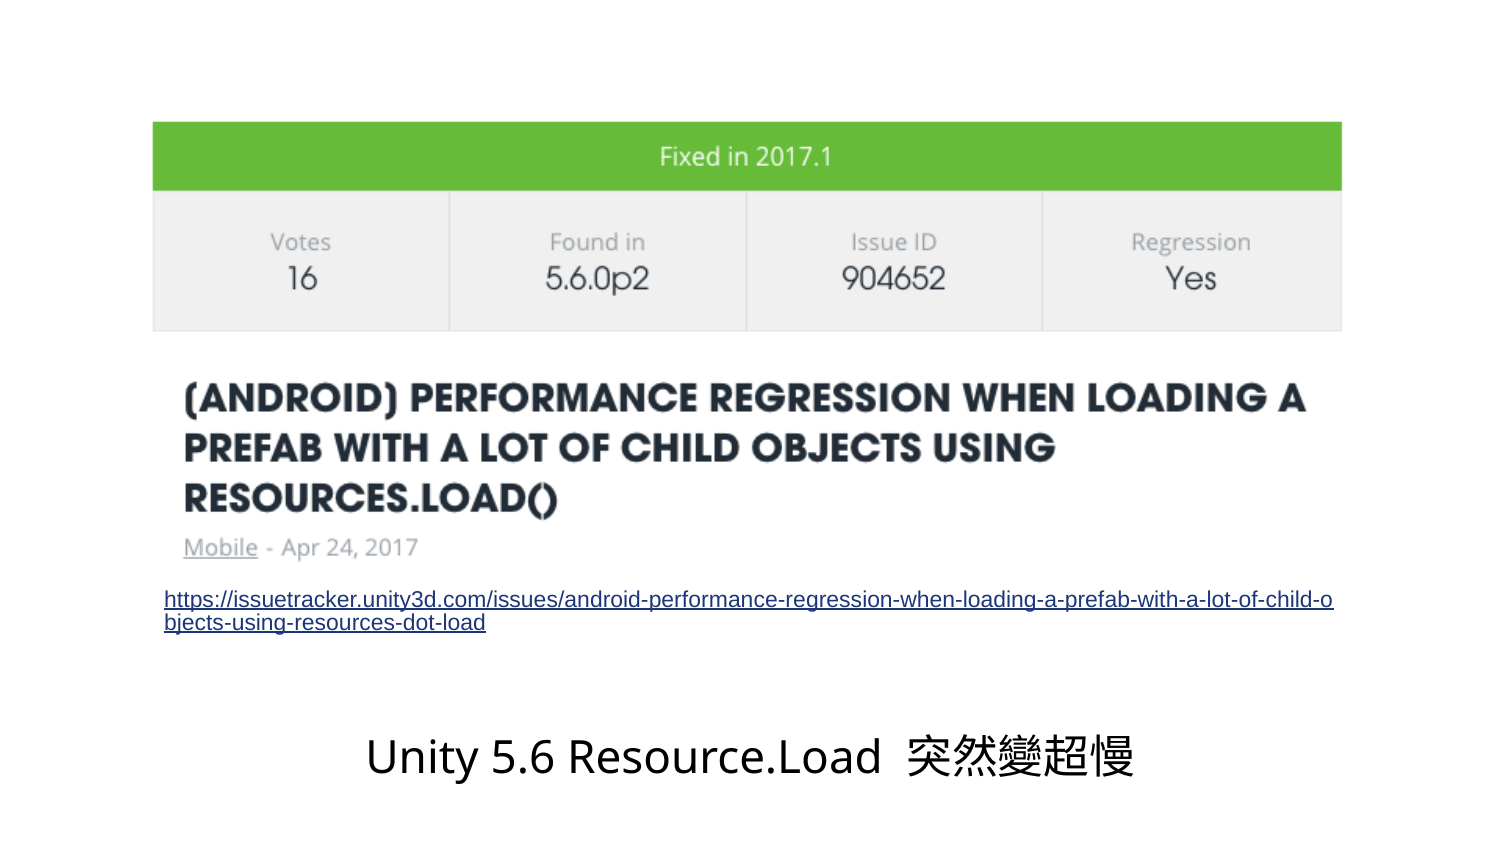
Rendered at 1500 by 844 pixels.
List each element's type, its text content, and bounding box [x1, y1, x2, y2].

picture [139, 97, 1361, 570]
text_box https://issuetracker.unity3d.com/issues/android-performance-regression-when-loading-a-prefab-with-a-lot-of-child-objects-using-resources-dot-load [149, 577, 1361, 645]
list Unity 5.6 Resource.Load 突然變超慢 [118, 717, 1382, 793]
